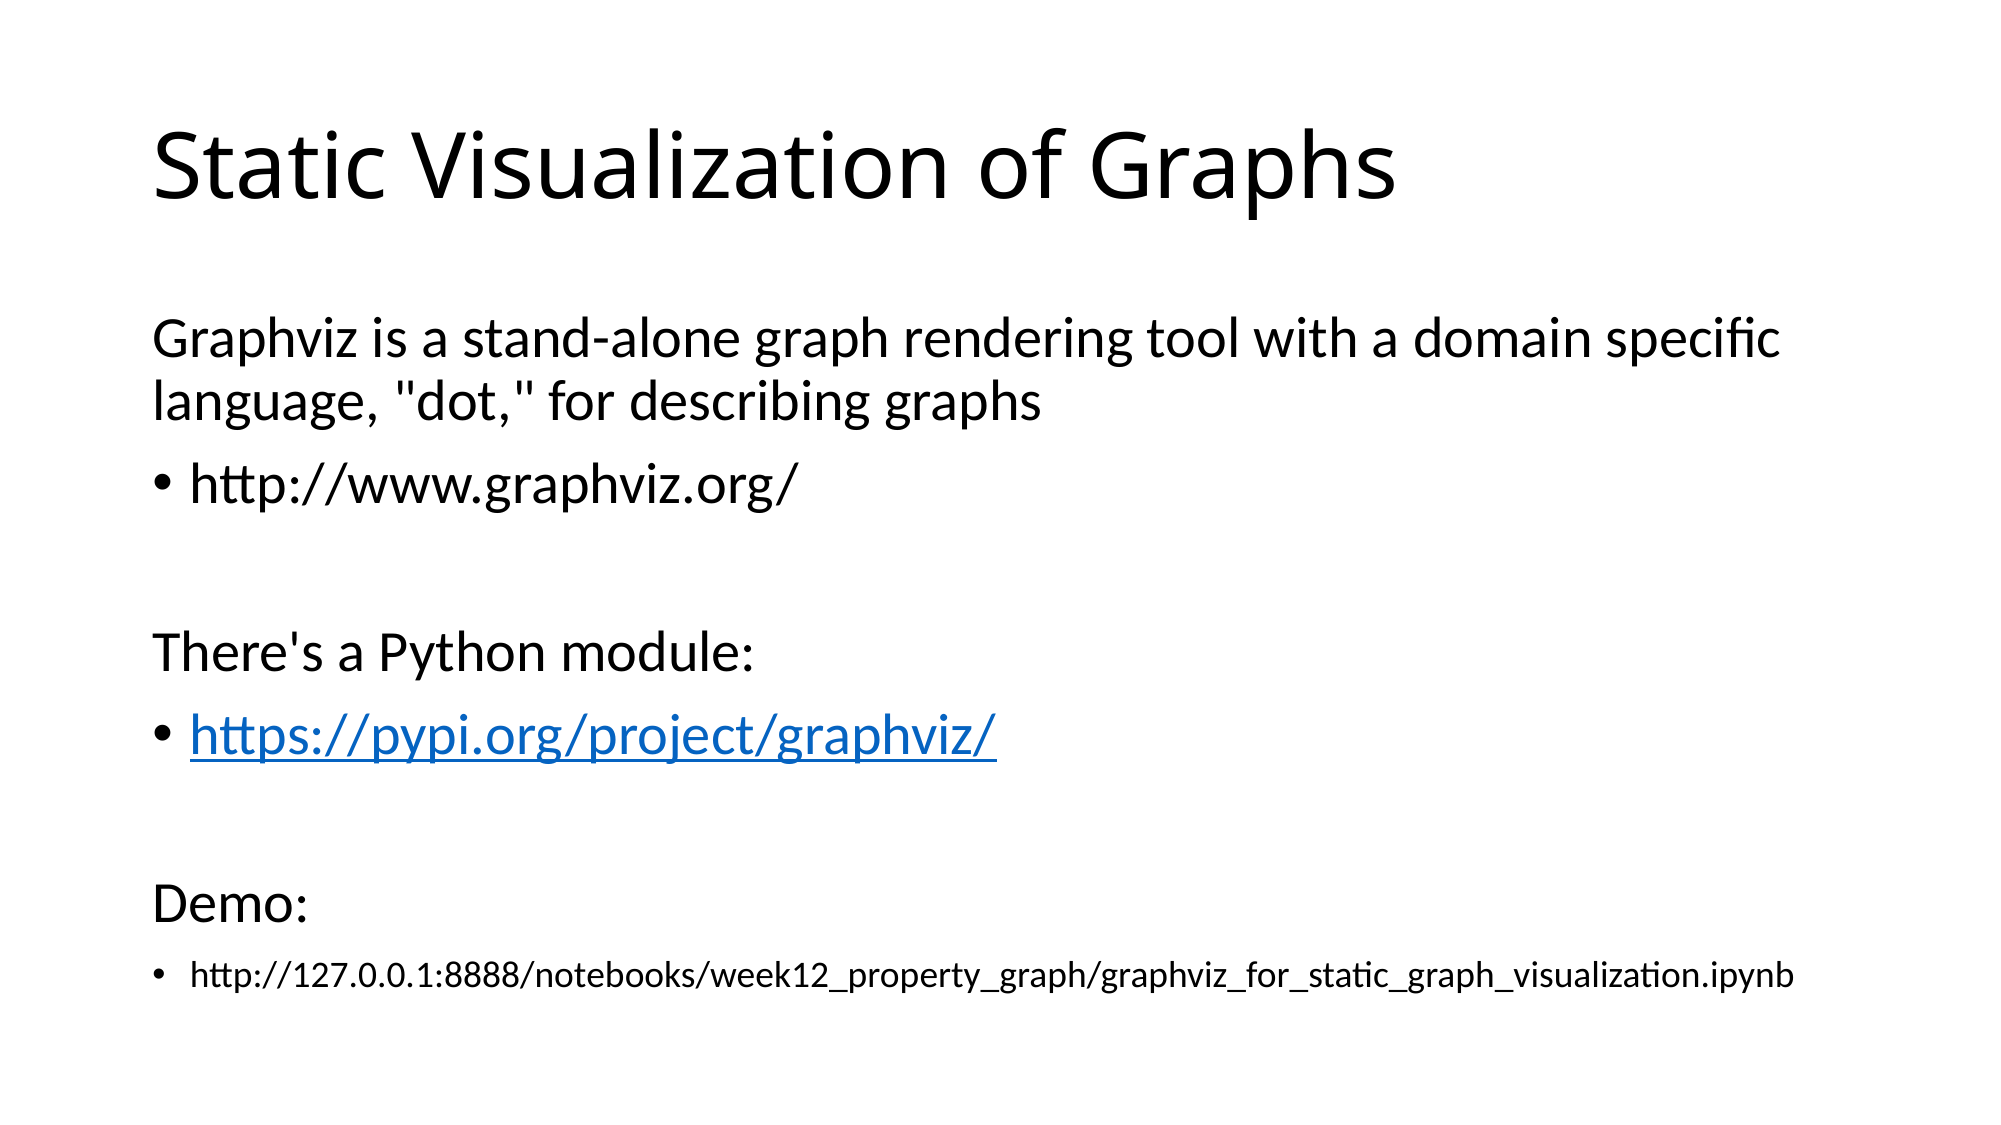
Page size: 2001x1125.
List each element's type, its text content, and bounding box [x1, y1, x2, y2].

list Graphviz is a stand-alone graph rendering tool with a domain specific language, "dot," for describing graphs http://www.graphviz.org/ There's a Python module: https://pypi.org/project/graphviz/ Demo: http://127.0.0.1:8888/notebooks/week12_property_graph/graphviz_for_static_graph_visualization.ipynb [137, 299, 1863, 1014]
title Static Visualization of Graphs [137, 59, 1863, 278]
